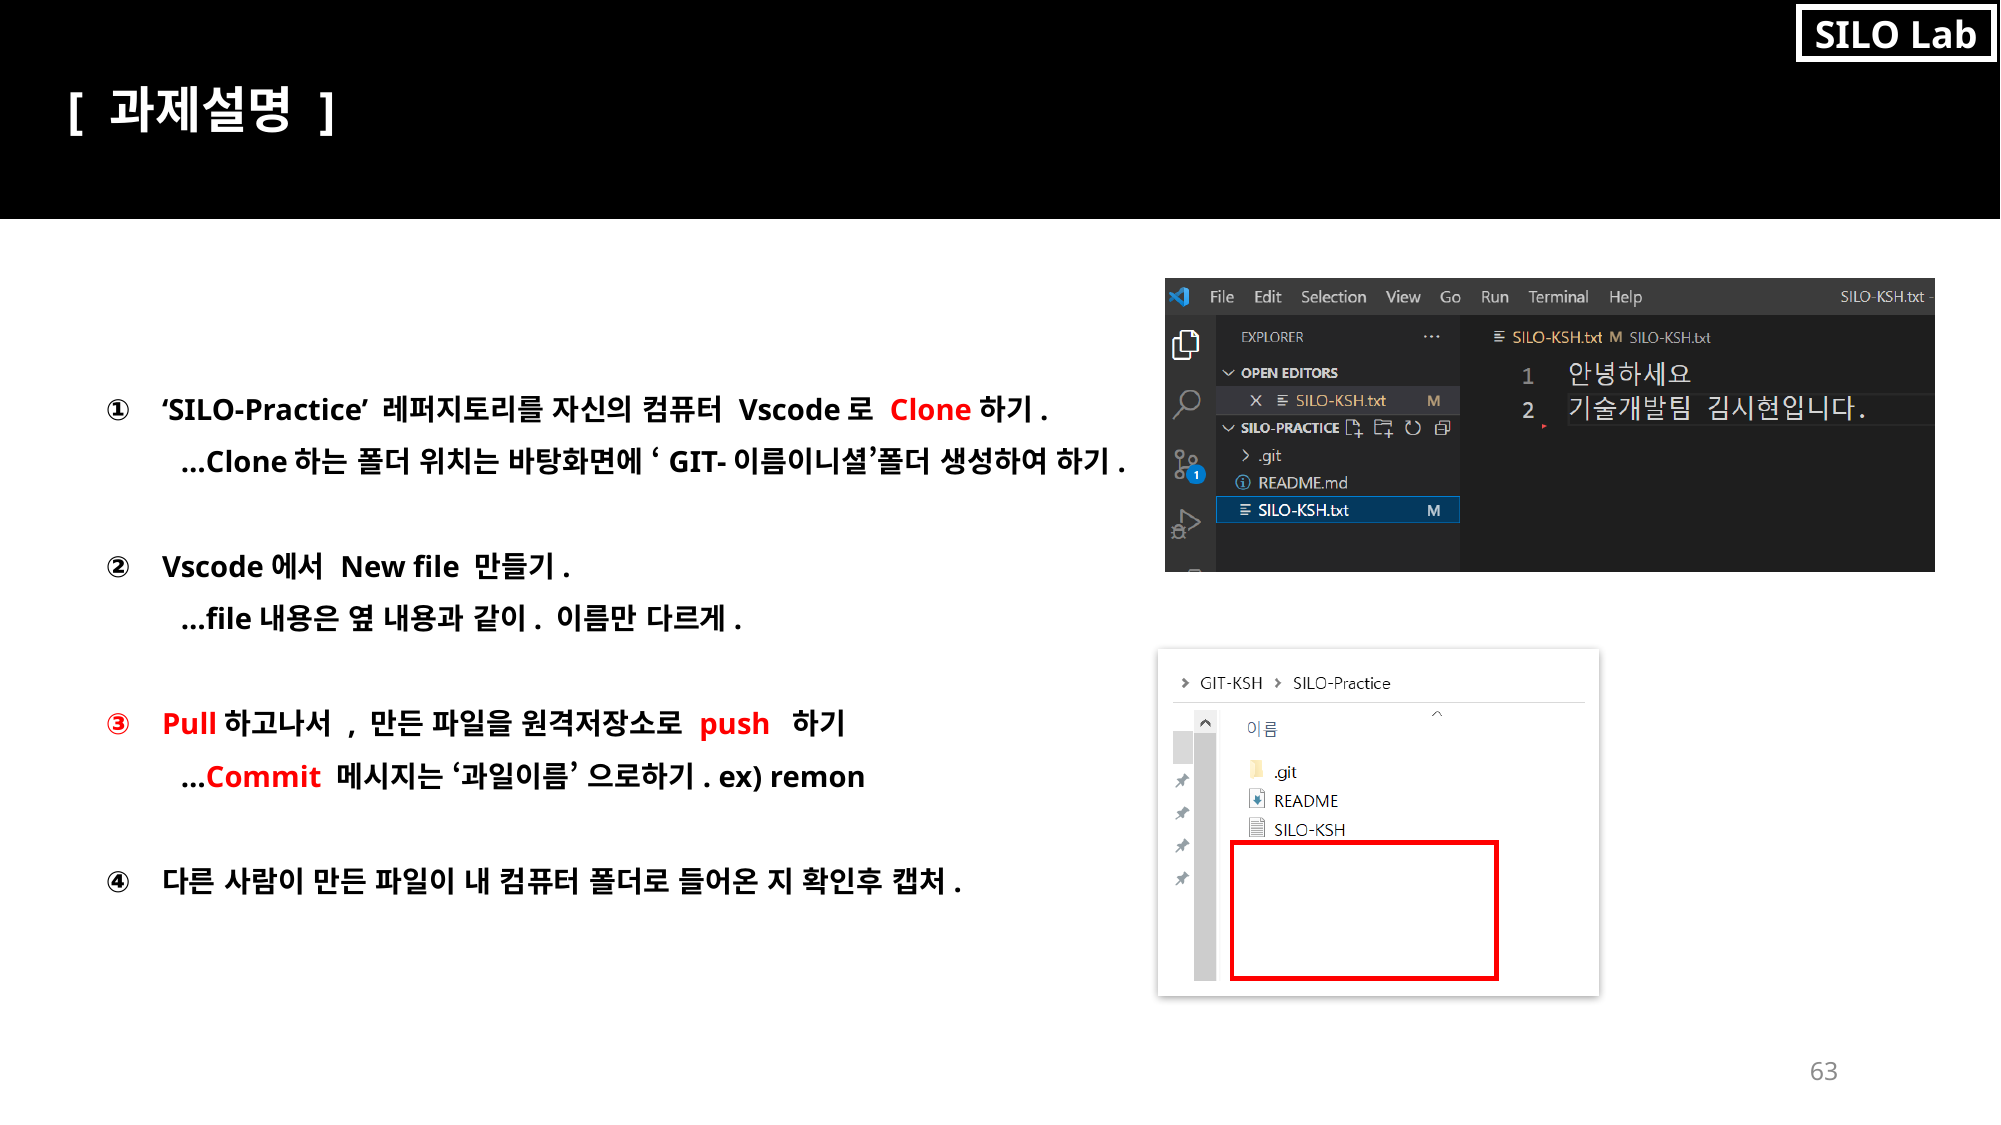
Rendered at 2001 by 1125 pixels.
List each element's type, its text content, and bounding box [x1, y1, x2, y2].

text_box [ 과제설명 ] [52, 41, 1638, 147]
text_box [0, 0, 2000, 219]
text_box SILO Lab [1798, 6, 1995, 60]
text_box ‘SILO-Practice’ 레퍼지토리를 자신의 컴퓨터 Vscode로 Clone하기. …Clone하는 폴더 위치는 바탕화면에 ‘GIT-이름이니셜’폴더 생성하여 하기. Vscode에서 New file 만들기. …file내용은 옆 내용과 같이. 이름만 다르게. Pull하고나서 , 만든 파일을 원격저장소로 push 하기 …Commit 메시지는 ‘과일이름’ 으로하기. ex) remon 다른 사람이 만든 파일이 내 컴퓨터 폴더로 들어온 지 확인후 캡처. [91, 366, 1274, 1063]
slide_number 63 [1403, 1042, 1854, 1103]
picture [1172, 663, 1585, 982]
picture [1165, 278, 1935, 572]
